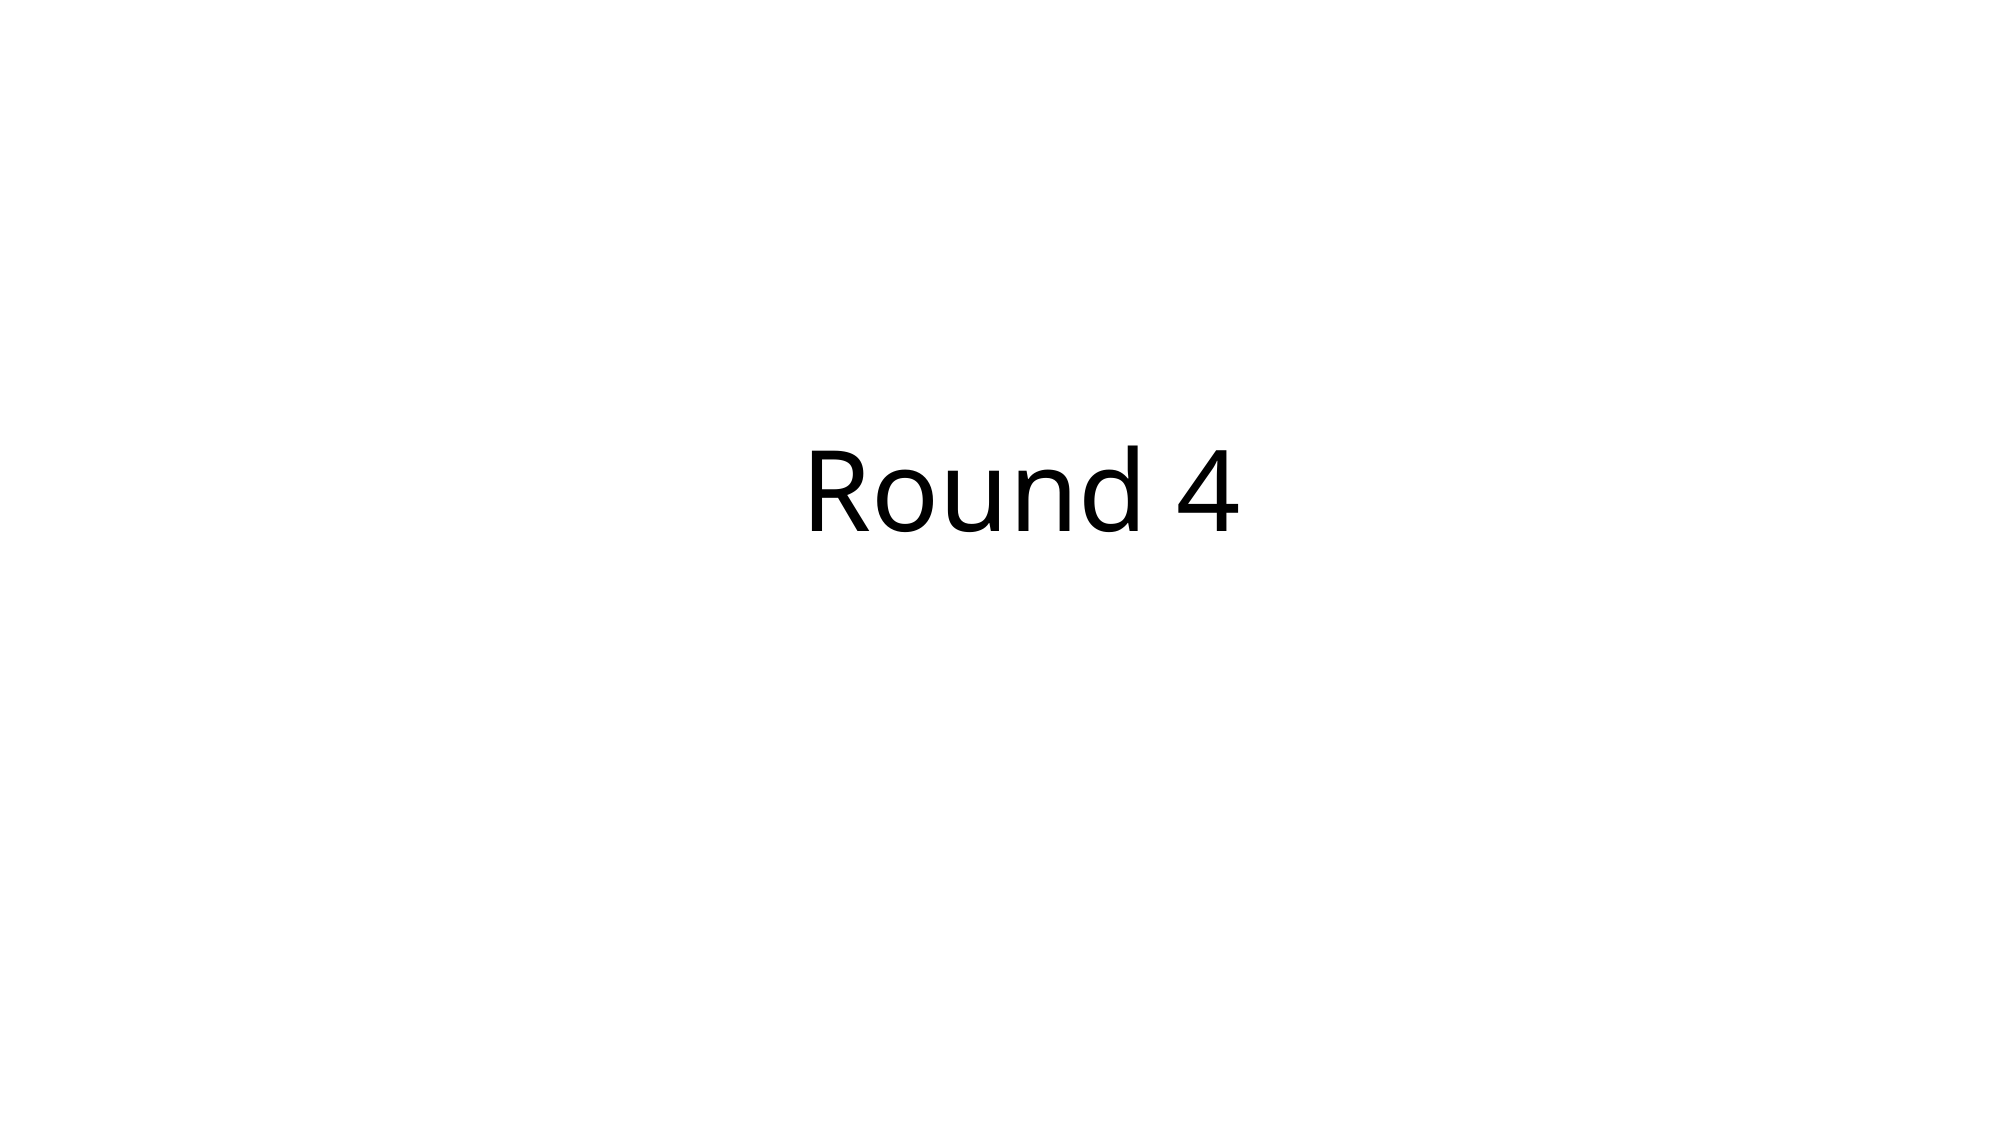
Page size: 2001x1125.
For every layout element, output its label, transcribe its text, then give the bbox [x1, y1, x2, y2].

text_box Round 4 [786, 410, 1257, 561]
